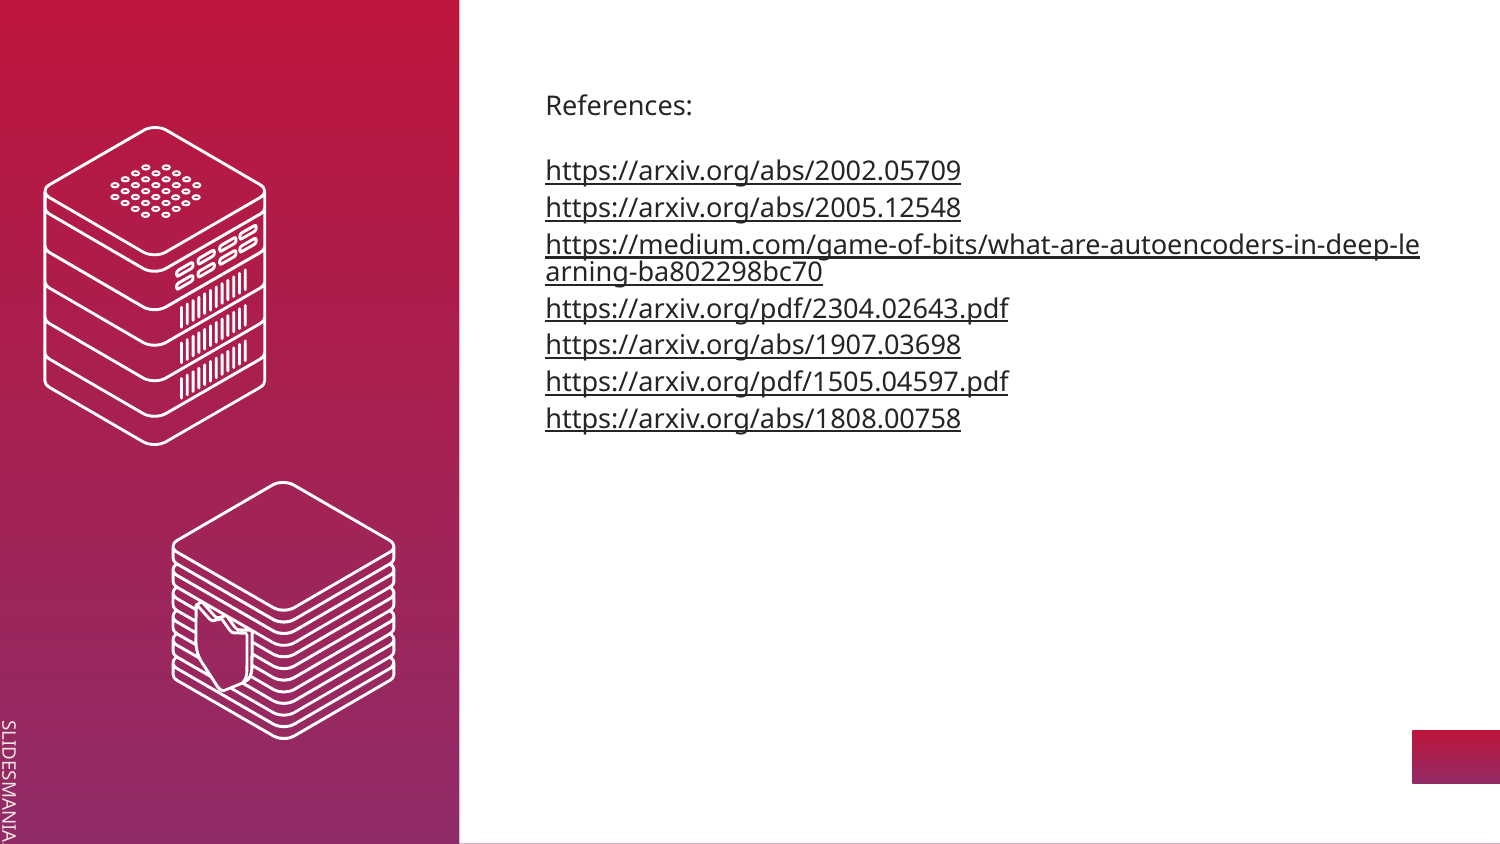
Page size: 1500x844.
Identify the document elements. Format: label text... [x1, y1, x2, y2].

title References: https://arxiv.org/abs/2002.05709 https://arxiv.org/abs/2005.12548 https://medium.com/game-of-bits/what-are-autoencoders-in-deep-learning-ba802298bc70 https://arxiv.org/pdf/2304.02643.pdf https://arxiv.org/abs/1907.03698 https://arxiv.org/pdf/1505.04597.pdf https://arxiv.org/abs/1808.00758 [530, 73, 1436, 745]
